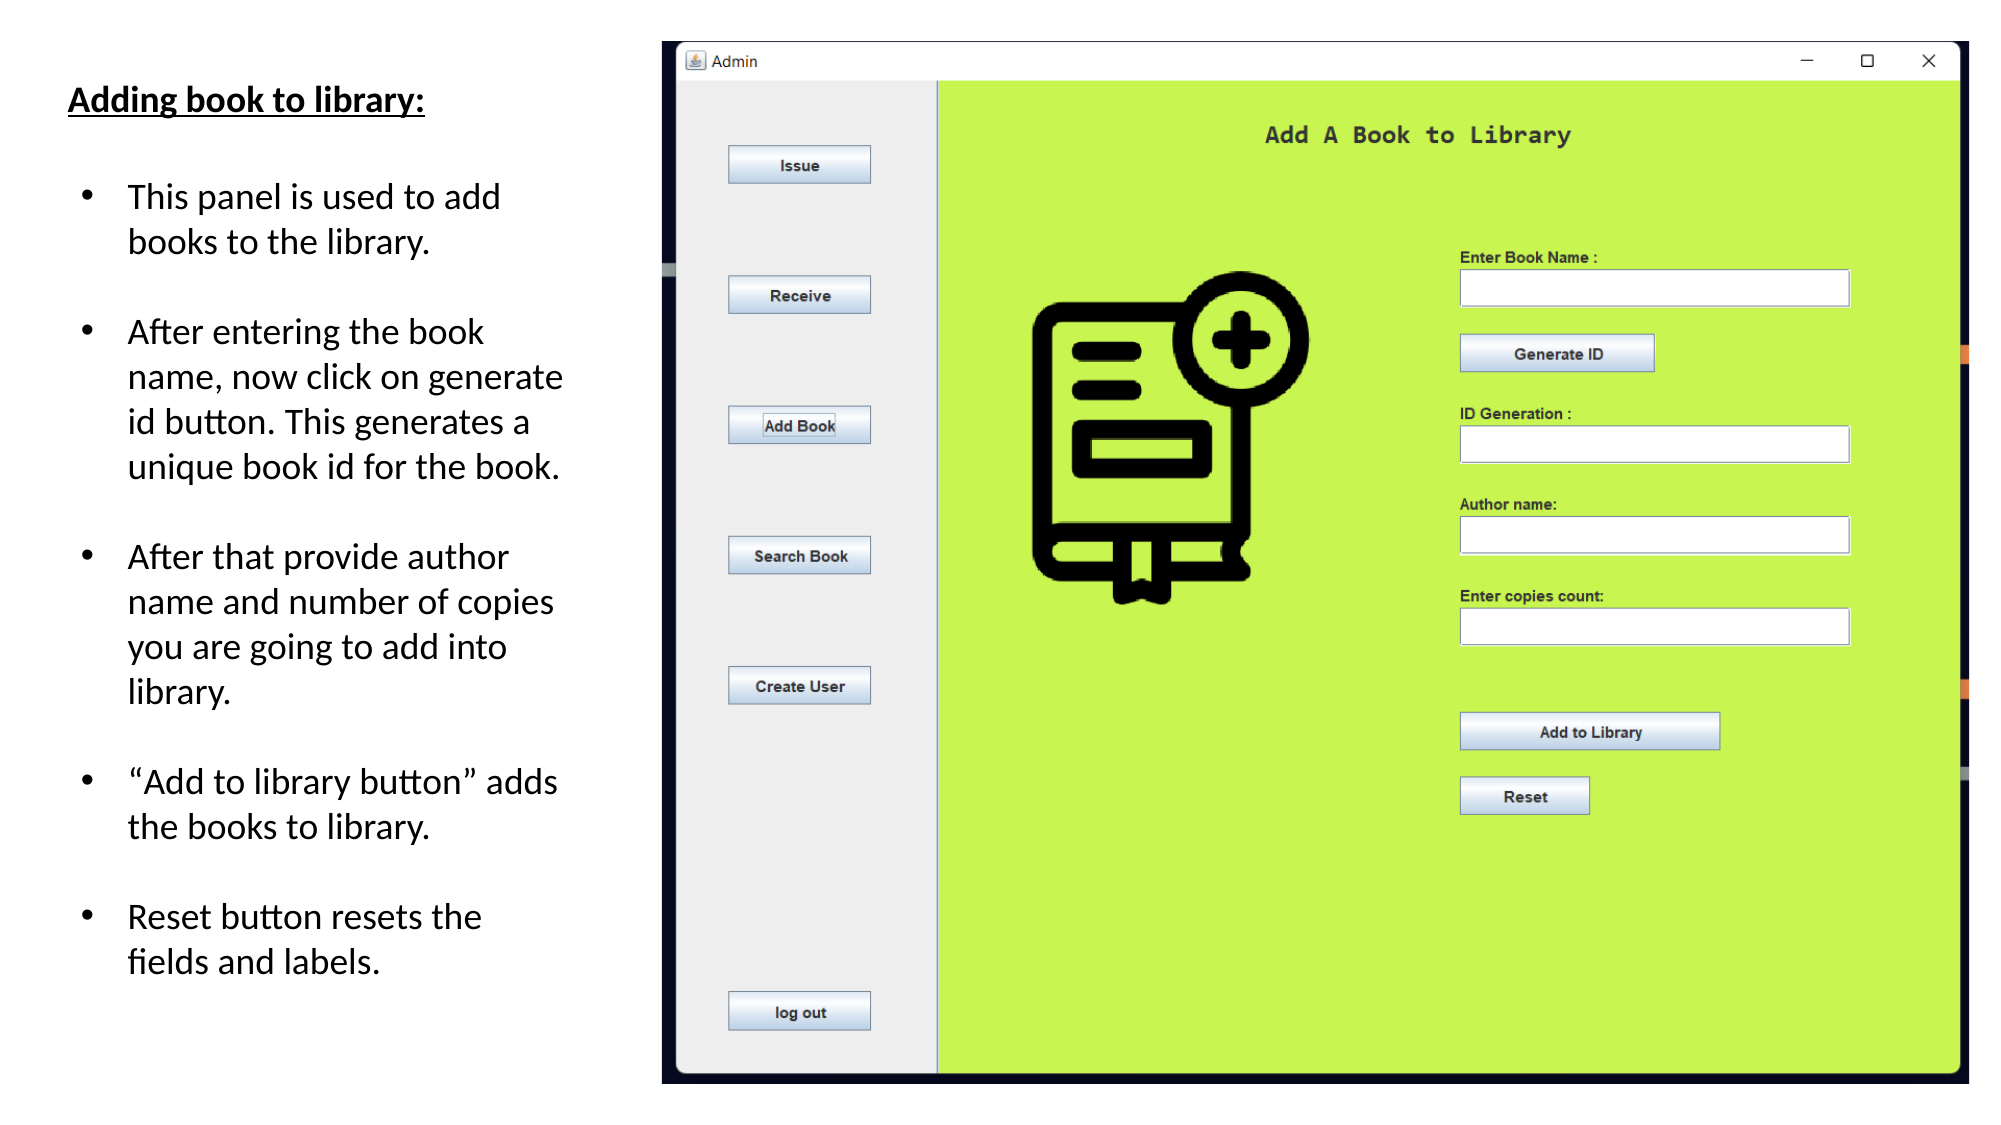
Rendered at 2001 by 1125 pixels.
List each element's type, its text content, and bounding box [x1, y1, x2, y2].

picture [661, 41, 1970, 1084]
text_box Adding book to library: [52, 67, 525, 128]
text_box This panel is used to add books to the library. After entering the book name, now click on generate id button. This generates a unique book id for the book. After that provide author name and number of copies you are going to add into library. “Add to library button” adds the books to library. Reset button resets the fields and labels. [66, 164, 586, 990]
